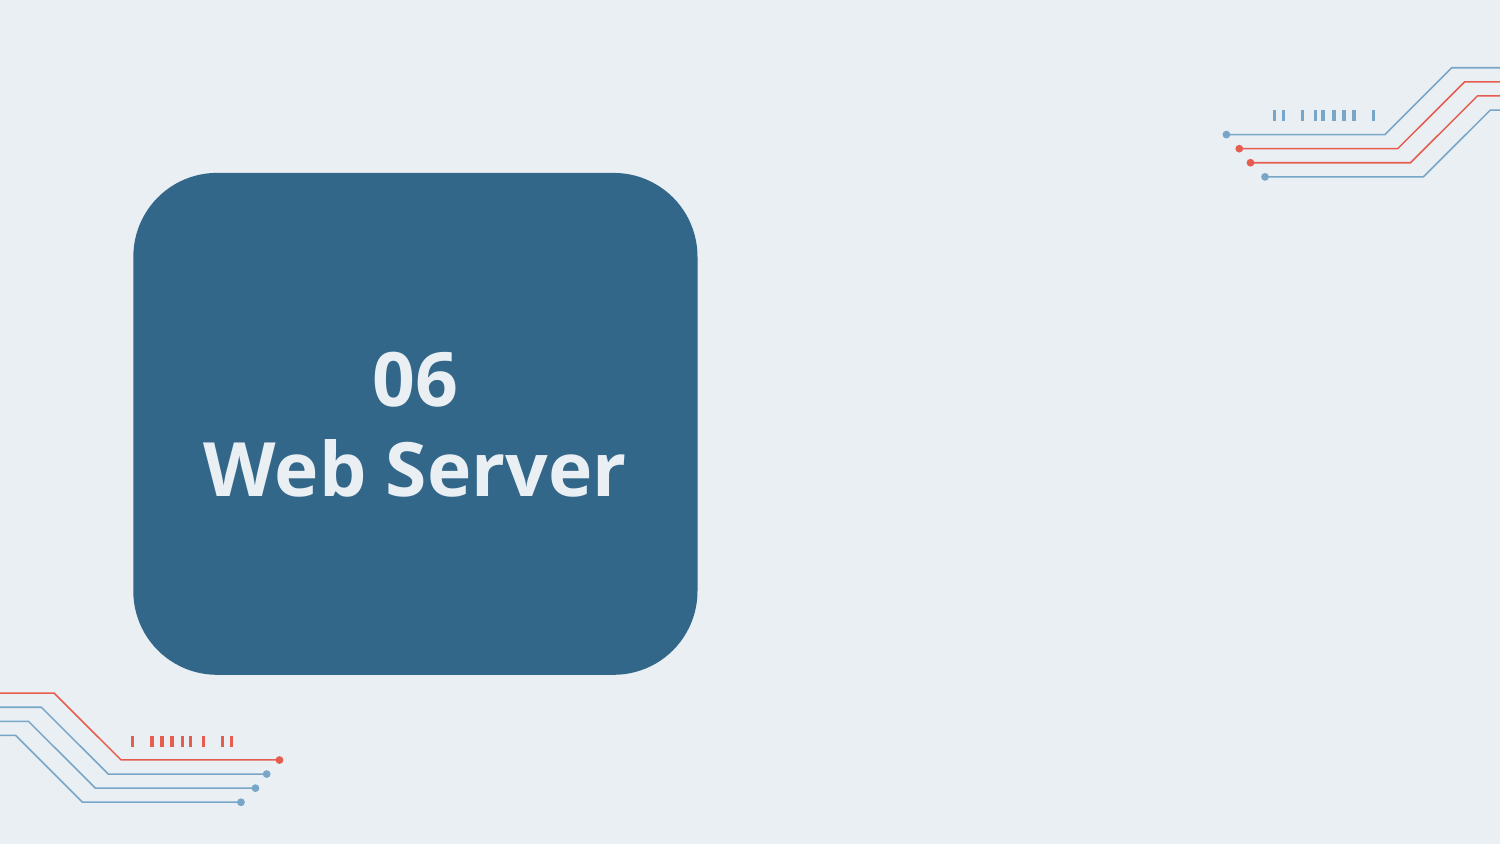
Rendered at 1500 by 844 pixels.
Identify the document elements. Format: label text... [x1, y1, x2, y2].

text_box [1222, 66, 1500, 181]
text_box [0, 692, 284, 807]
title 06 Web Server [157, 180, 673, 663]
